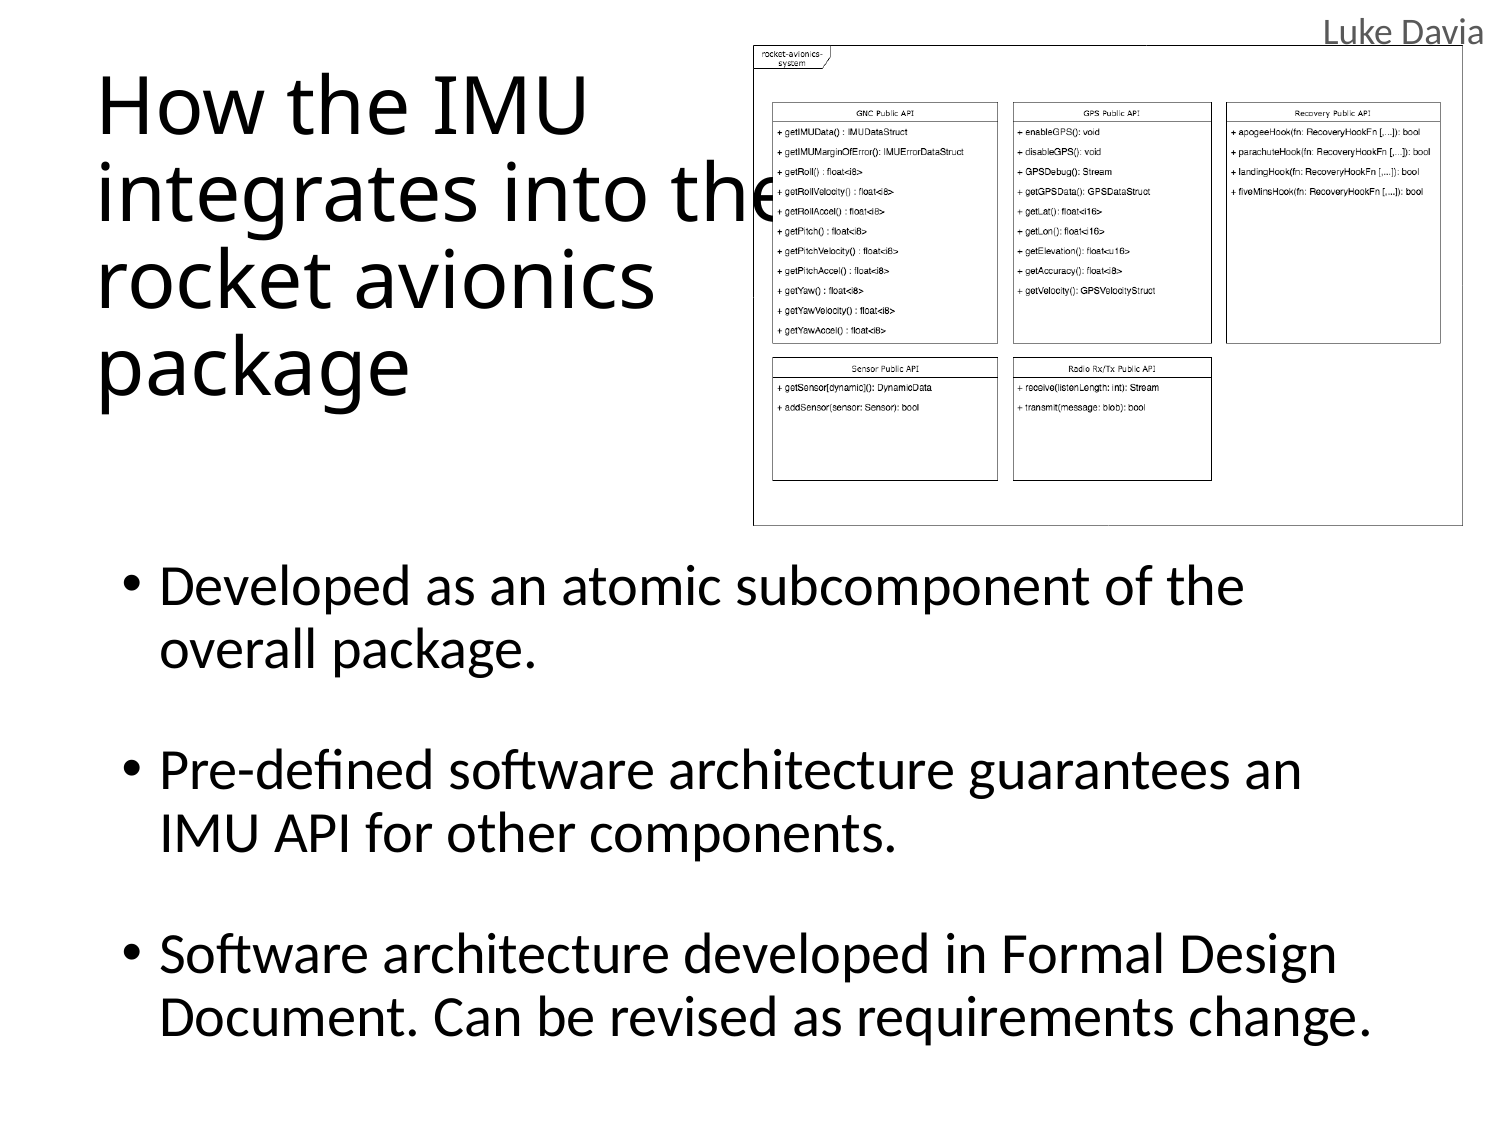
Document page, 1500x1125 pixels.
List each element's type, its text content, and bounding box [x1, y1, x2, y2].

title How the IMU integrates into the rocket avionics package [80, 56, 753, 422]
picture [753, 45, 1463, 526]
list Developed as an atomic subcomponent of the overall package. Pre-defined software architecture guarantees an IMU API for other components. Software architecture developed in Formal Design Document. Can be revised as requirements change. [106, 547, 1401, 1125]
